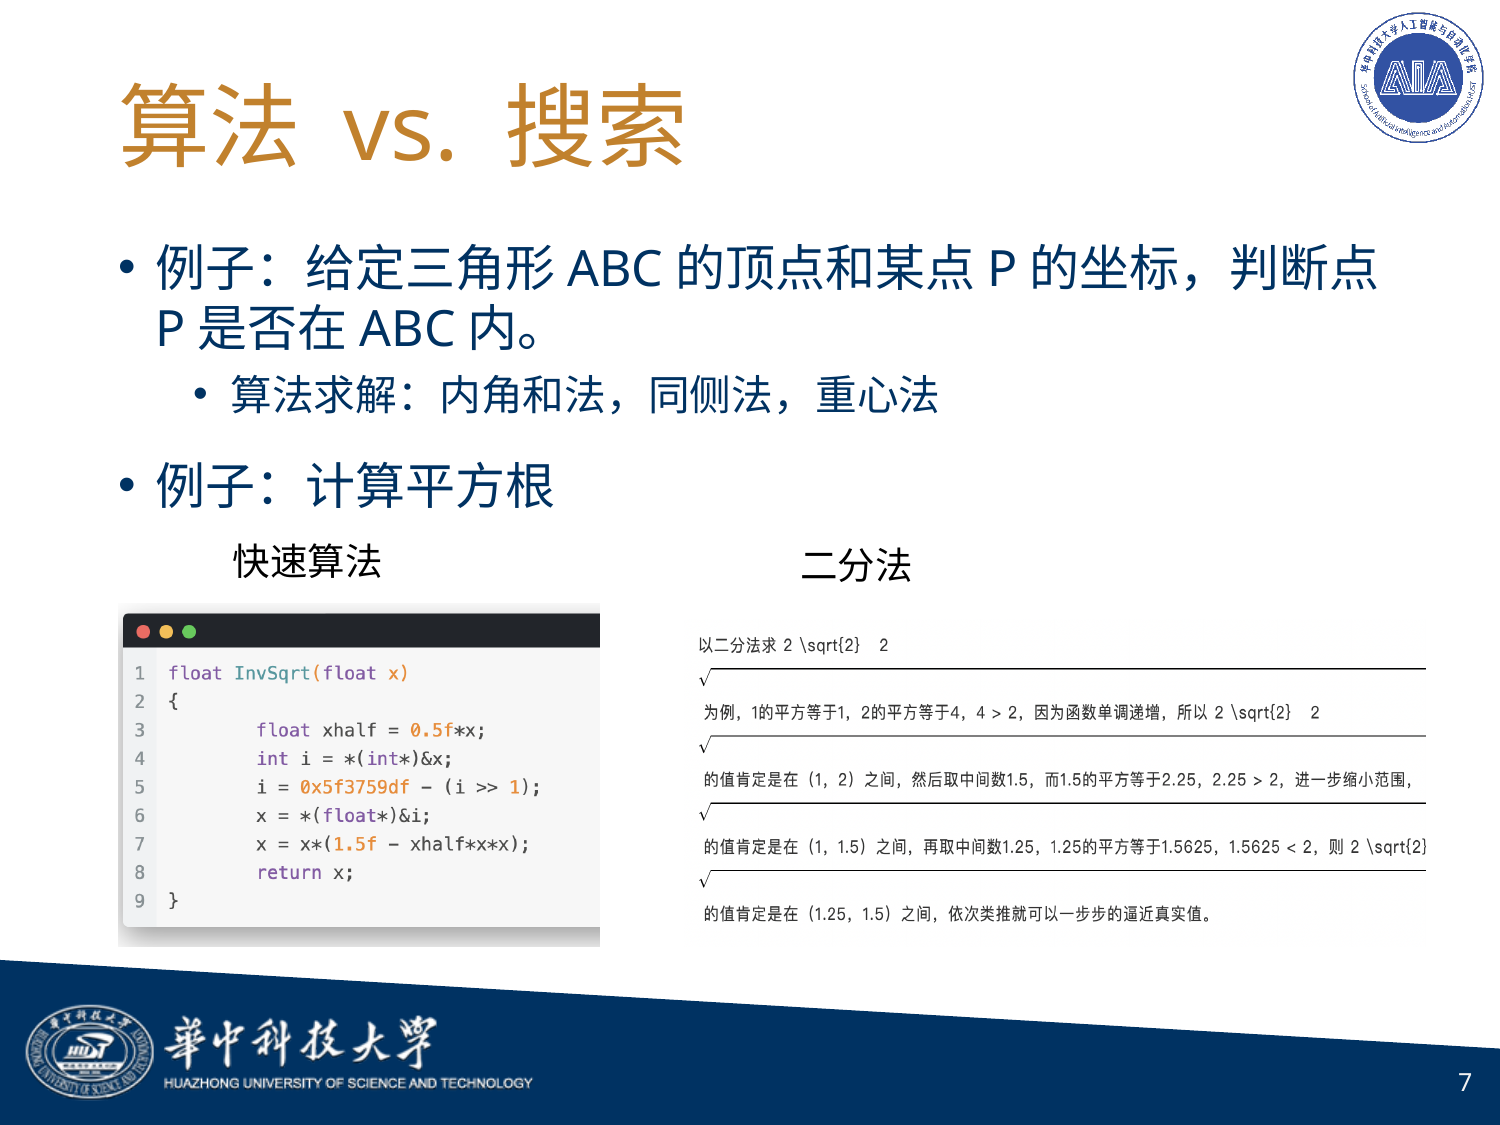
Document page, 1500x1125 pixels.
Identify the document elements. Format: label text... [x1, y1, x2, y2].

text_box 二分法 [785, 534, 1040, 595]
title 算法 vs. 搜索 [103, 59, 1397, 203]
slide_number 7 [1332, 1054, 1488, 1114]
picture [20, 996, 569, 1108]
picture [1325, 0, 1500, 153]
text_box 快速算法 [217, 530, 472, 591]
list 例子：给定三角形ABC的顶点和某点P的坐标，判断点P是否在ABC内。 算法求解：内角和法，同侧法，重心法 [103, 228, 1397, 440]
text_box 例子：计算平方根 [103, 447, 844, 527]
picture [684, 619, 1426, 947]
picture [118, 603, 600, 947]
